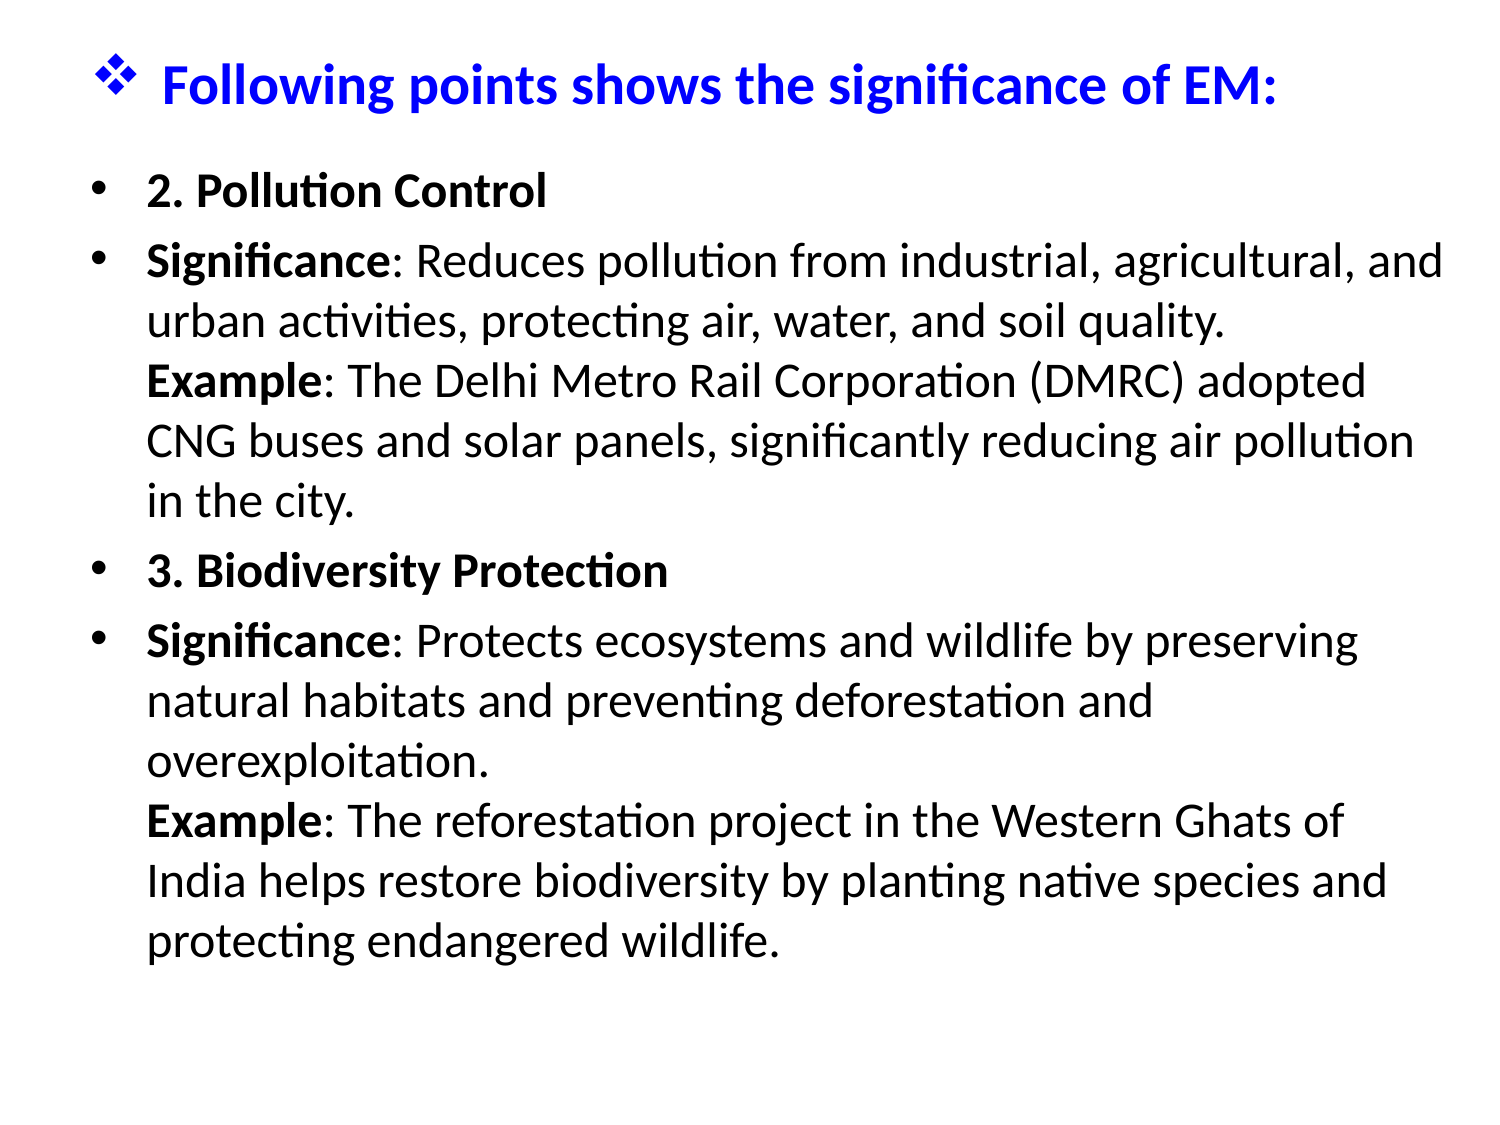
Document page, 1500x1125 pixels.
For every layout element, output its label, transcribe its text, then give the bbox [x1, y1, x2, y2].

list 2. Pollution Control Significance: Reduces pollution from industrial, agricultural, and urban activities, protecting air, water, and soil quality. Example: The Delhi Metro Rail Corporation (DMRC) adopted CNG buses and solar panels, significantly reducing air pollution in the city. 3. Biodiversity Protection Significance: Protects ecosystems and wildlife by preserving natural habitats and preventing deforestation and overexploitation. Example: The reforestation project in the Western Ghats of India helps restore biodiversity by planting native species and protecting endangered wildlife. [75, 149, 1463, 1075]
text_box Following points shows the significance of EM: [74, 12, 1425, 150]
